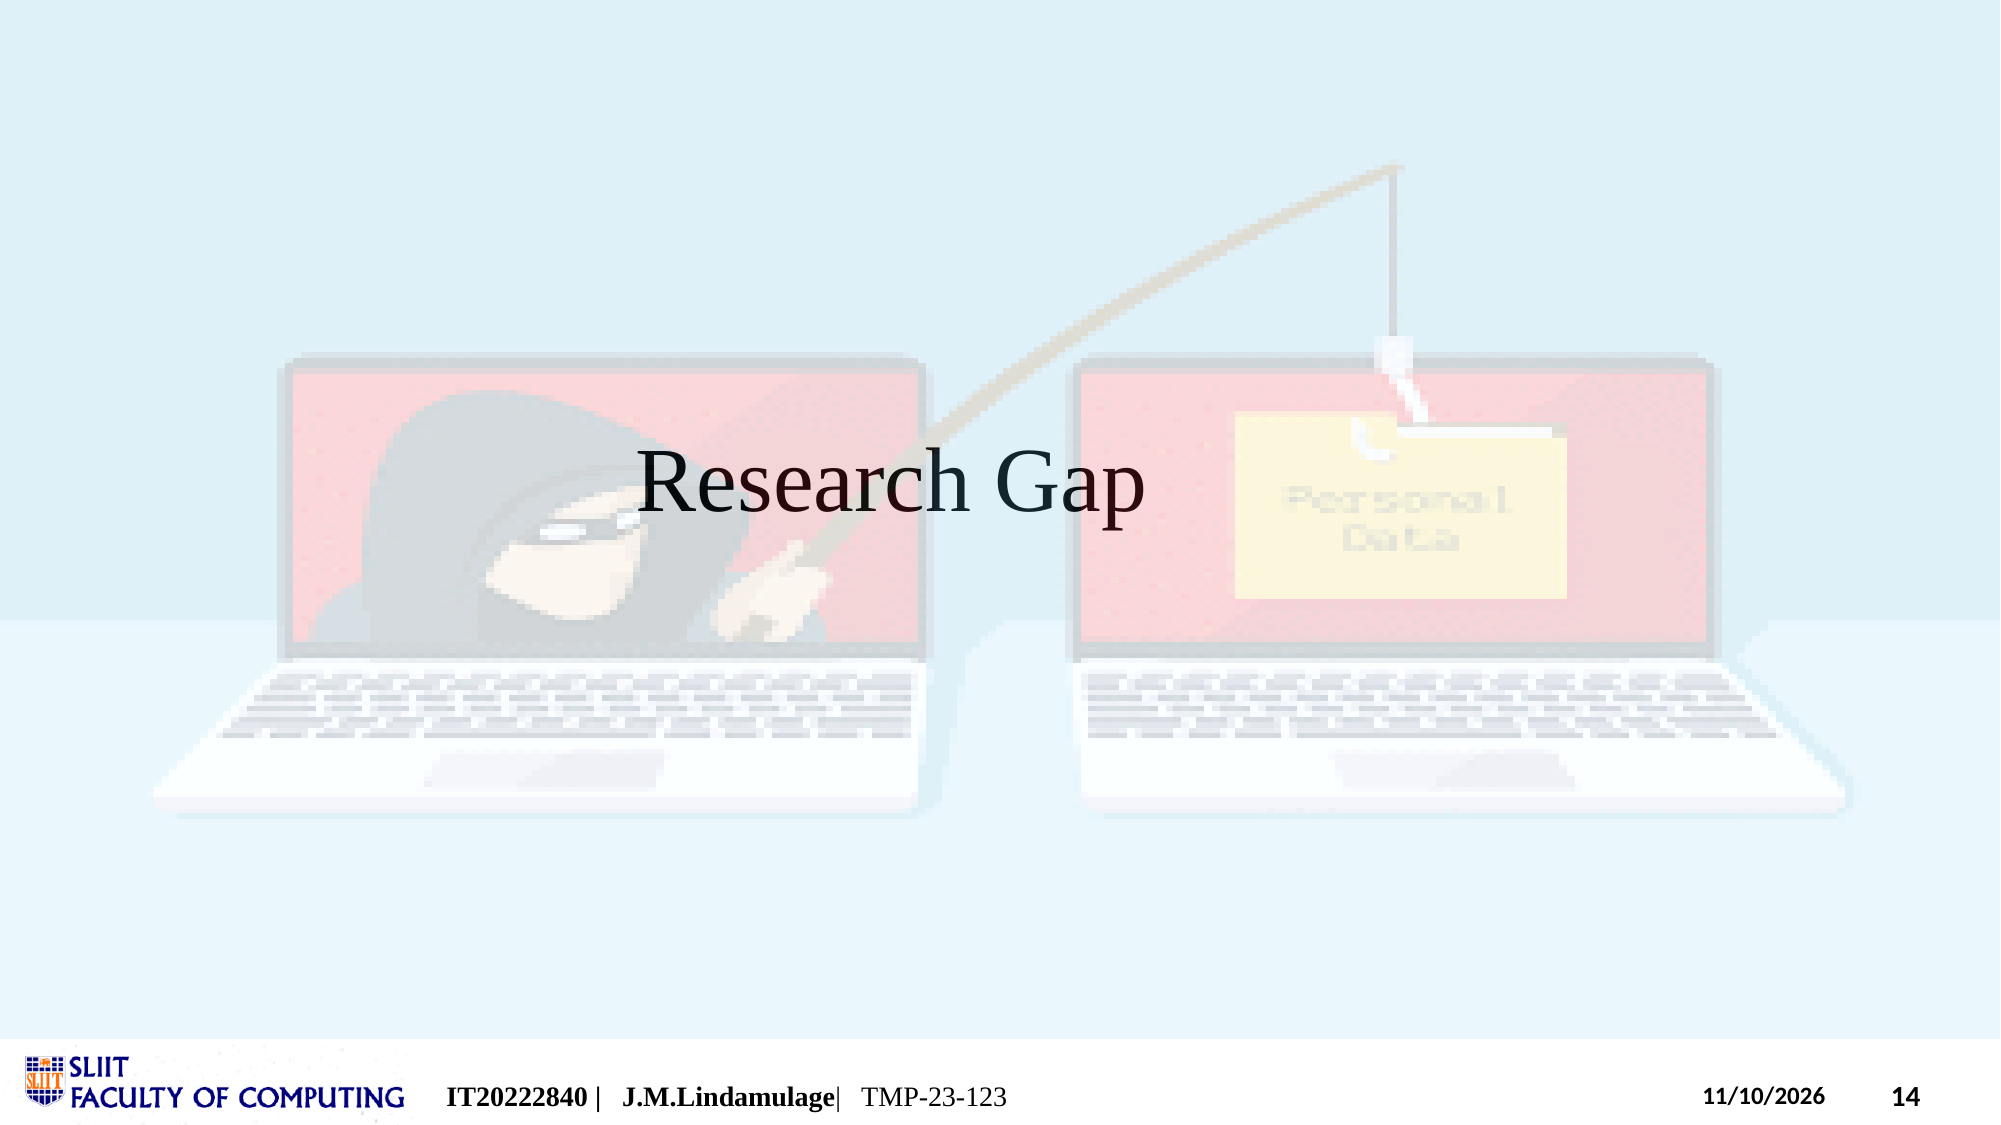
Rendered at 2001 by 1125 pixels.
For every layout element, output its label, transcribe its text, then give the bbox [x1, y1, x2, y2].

picture [0, 1045, 413, 1125]
text_box IT20222840 | J.M.Lindamulage| TMP-23-123 [431, 1064, 1551, 1125]
picture [0, 0, 2000, 1039]
